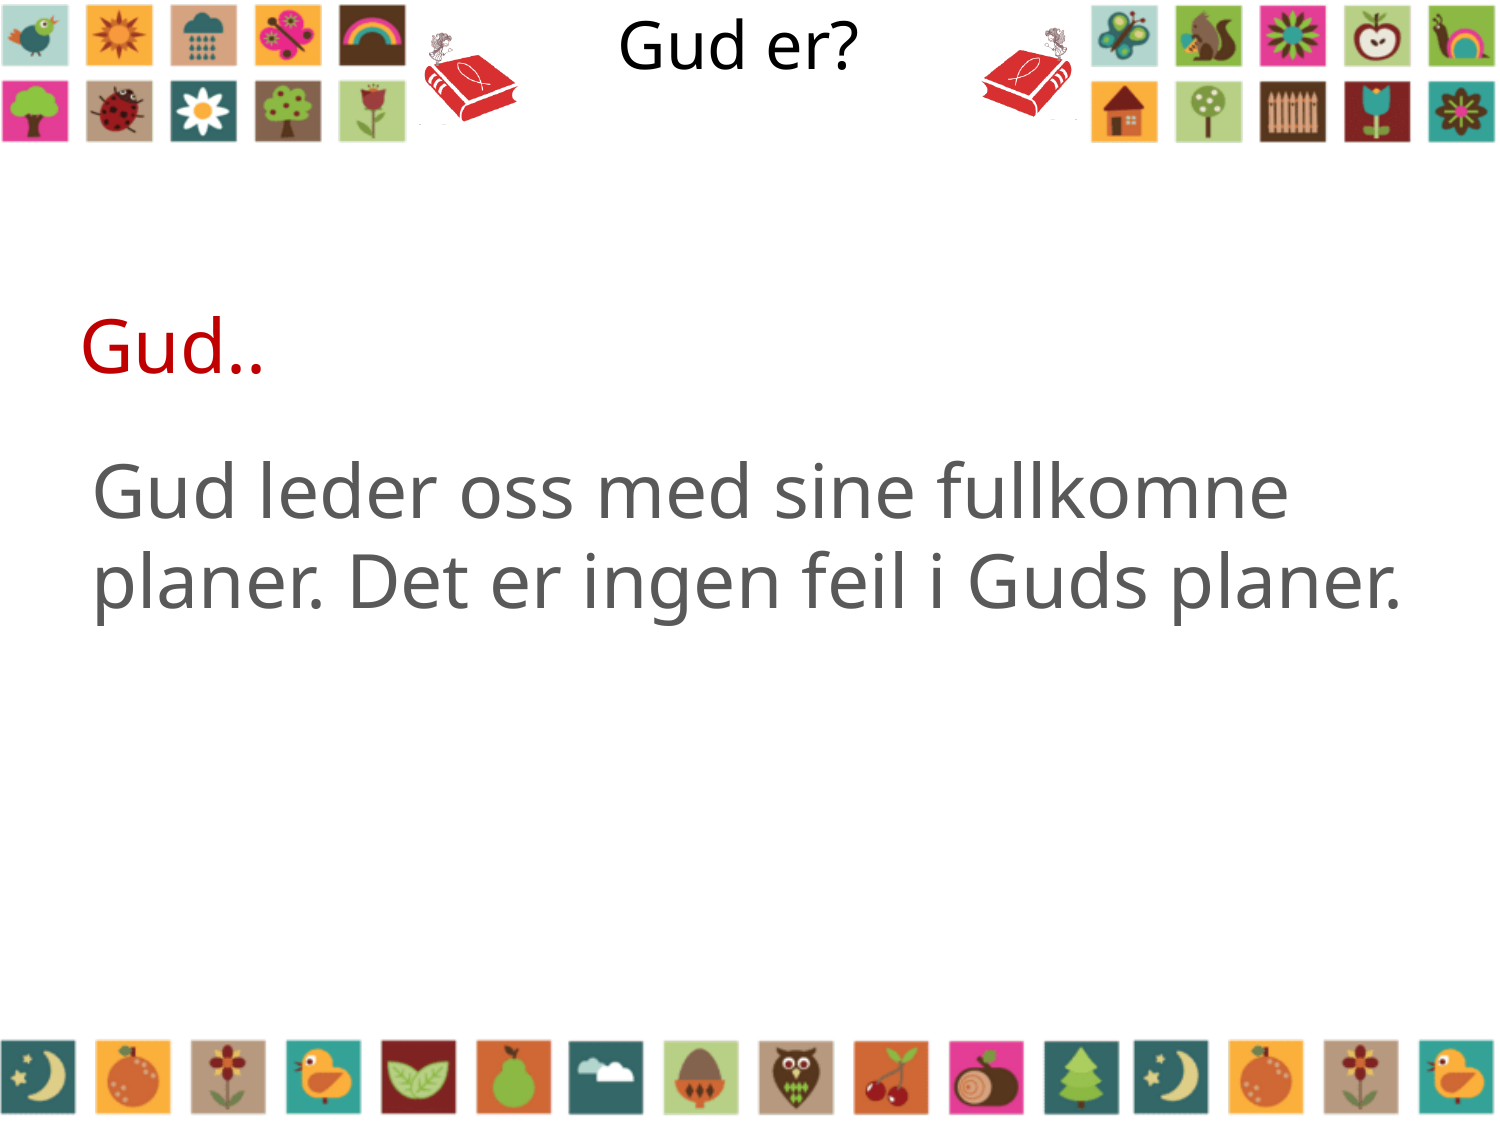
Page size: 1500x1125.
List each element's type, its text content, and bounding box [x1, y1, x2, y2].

text_box Gud er? [414, 0, 1080, 91]
text_box Gud leder oss med sine fullkomne planer. Det er ingen feil i Guds planer. [76, 436, 1424, 632]
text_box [0, 1028, 1500, 1118]
picture [0, 3, 550, 150]
text_box Gud.. [64, 290, 1412, 396]
picture [950, 3, 1500, 150]
